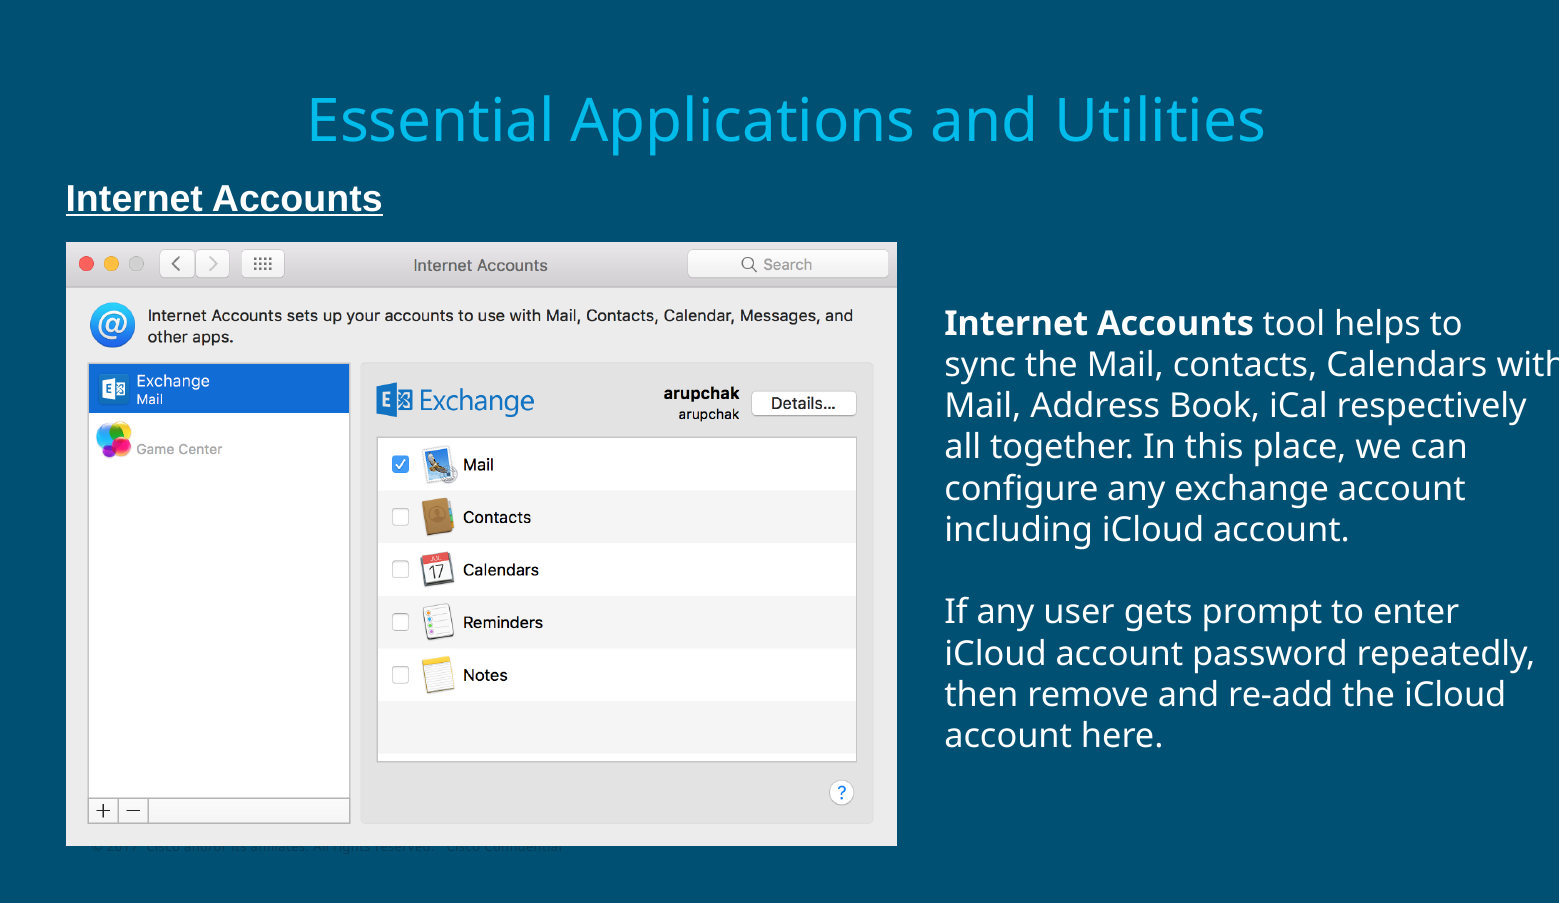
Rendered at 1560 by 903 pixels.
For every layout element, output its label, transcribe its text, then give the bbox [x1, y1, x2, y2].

text_box Internet Accounts [50, 166, 398, 272]
title Essential Applications and Utilities [74, 59, 1498, 189]
text_box Internet Accounts tool helps to sync the Mail, contacts, Calendars with Mail, Address Book, iCal respectively all together. In this place, we can configure any exchange account including iCloud account. If any user gets prompt to enter iCloud account password repeatedly, then remove and re-add the iCloud account here. [929, 293, 1560, 762]
picture [67, 243, 896, 845]
